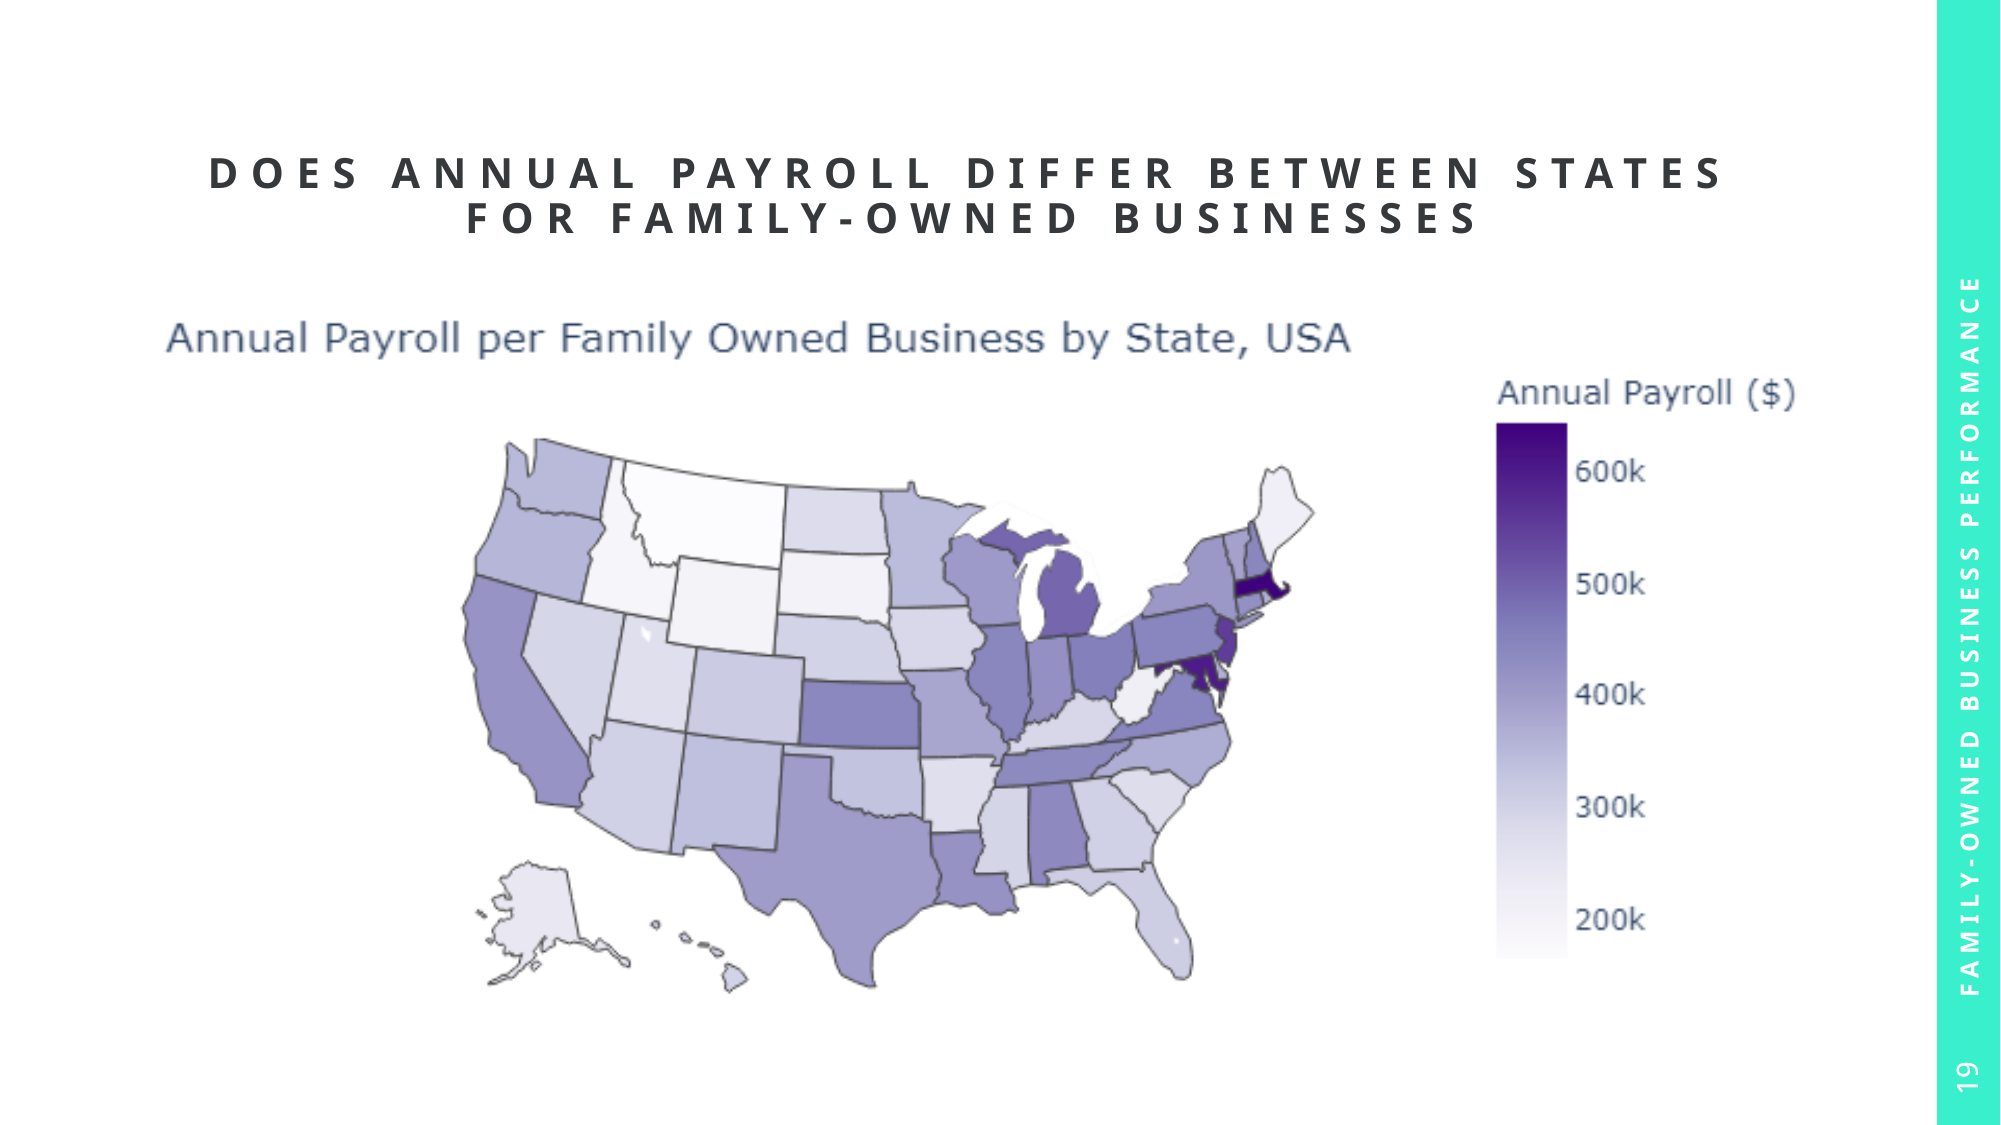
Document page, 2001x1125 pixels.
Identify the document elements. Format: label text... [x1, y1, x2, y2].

title Does annual payroll differ between states for family-owned businesses [139, 143, 1800, 251]
picture [1438, 313, 1849, 1061]
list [408, 388, 1379, 1063]
picture [140, 294, 1389, 388]
footer FAMILY-OWNED BUSINESS PERFORMANCE [1937, 0, 2000, 1032]
slide_number 20 [1937, 1032, 2000, 1125]
